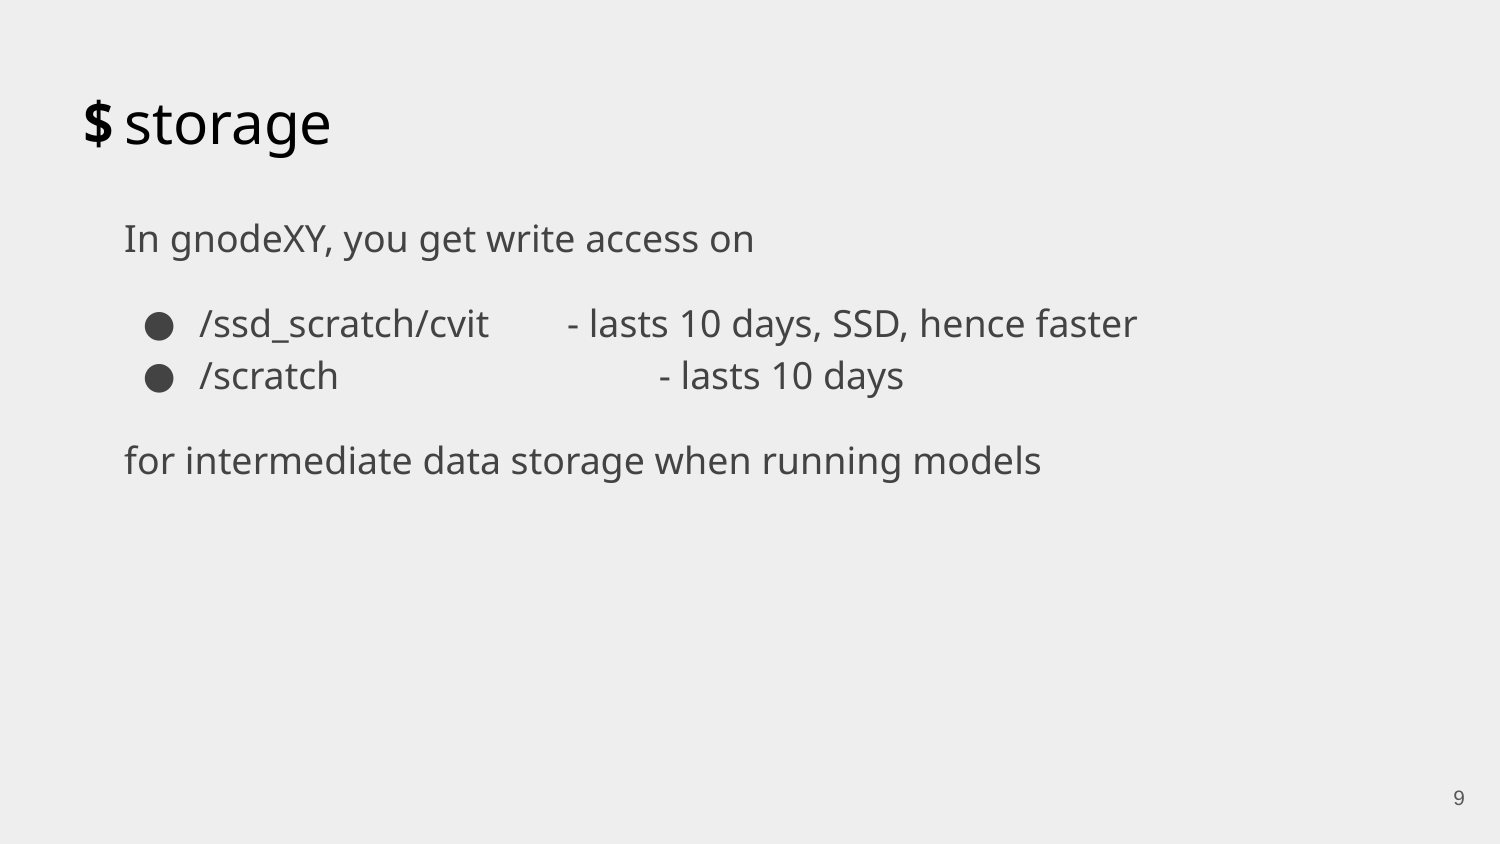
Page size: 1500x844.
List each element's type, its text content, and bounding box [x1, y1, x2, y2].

slide_number ‹#› [1389, 764, 1480, 830]
title storage [109, 70, 1449, 167]
list In gnodeXY, you get write access on /ssd_scratch/cvit - lasts 10 days, SSD, hence faster /scratch - lasts 10 days for intermediate data storage when running models [109, 193, 1449, 750]
